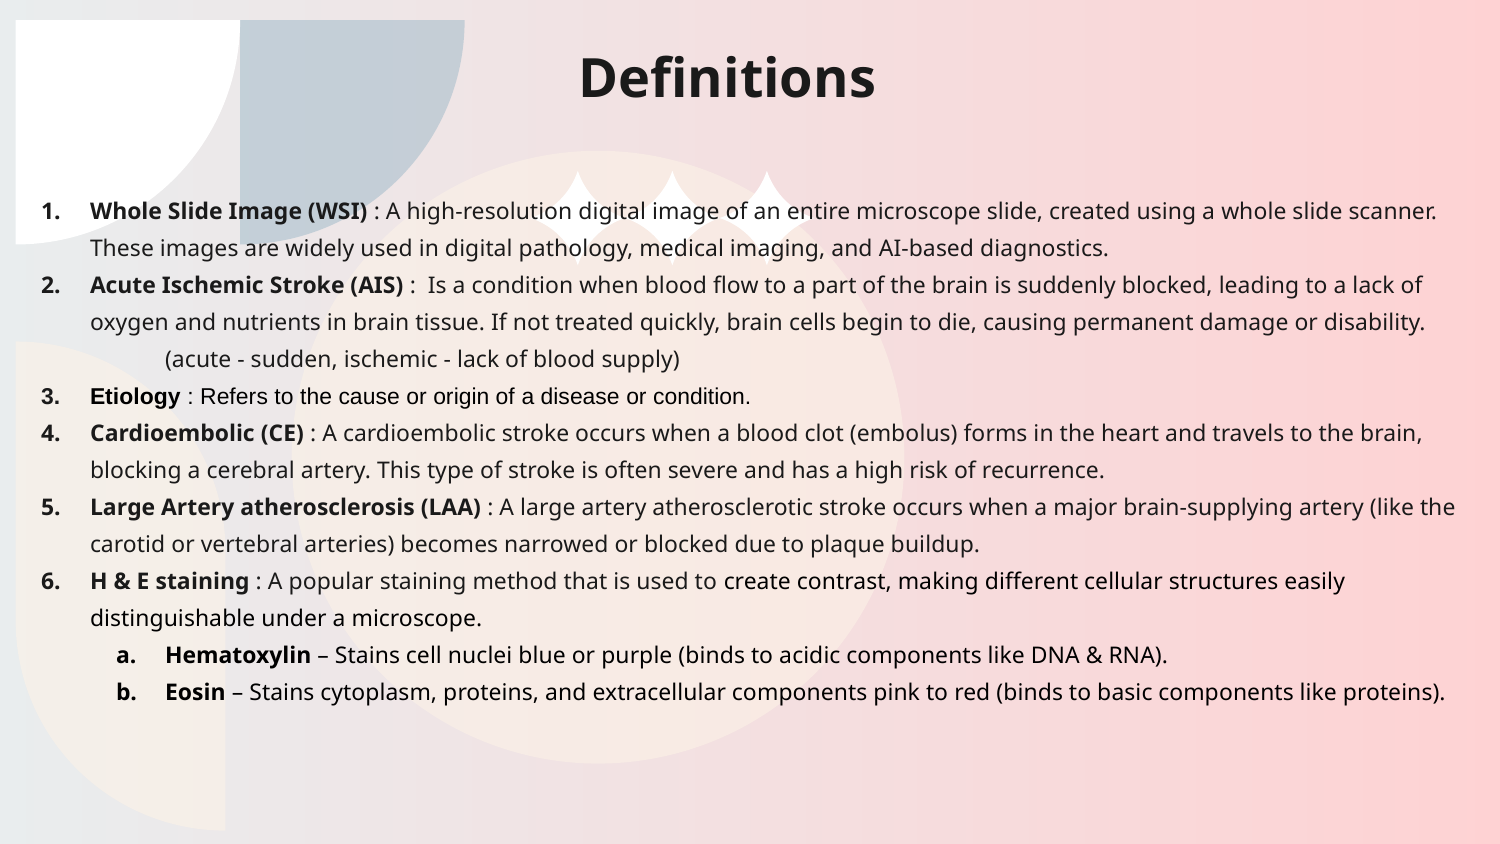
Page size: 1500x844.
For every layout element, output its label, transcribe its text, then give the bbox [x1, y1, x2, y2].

text_box Definitions [563, 28, 929, 124]
subtitle Whole Slide Image (WSI) : A high-resolution digital image of an entire microscope slide, created using a whole slide scanner. These images are widely used in digital pathology, medical imaging, and AI-based diagnostics. Acute Ischemic Stroke (AIS) : Is a condition when blood flow to a part of the brain is suddenly blocked, leading to a lack of oxygen and nutrients in brain tissue. If not treated quickly, brain cells begin to die, causing permanent damage or disability. (acute - sudden, ischemic - lack of blood supply) Etiology : Refers to the cause or origin of a disease or condition. Cardioembolic (CE) : A cardioembolic stroke occurs when a blood clot (embolus) forms in the heart and travels to the brain, blocking a cerebral artery. This type of stroke is often severe and has a high risk of recurrence. Large Artery atherosclerosis (LAA) : A large artery atherosclerotic stroke occurs when a major brain-supplying artery (like the carotid or vertebral arteries) becomes narrowed or blocked due to plaque buildup. H & E staining : A popular staining method that is used to create contrast, making different cellular structures easily distinguishable under a microscope. Hematoxylin – Stains cell nuclei blue or purple (binds to acidic components like DNA & RNA). Eosin – Stains cytoplasm, proteins, and extracellular components pink to red (binds to basic components like proteins). [0, 124, 1500, 768]
